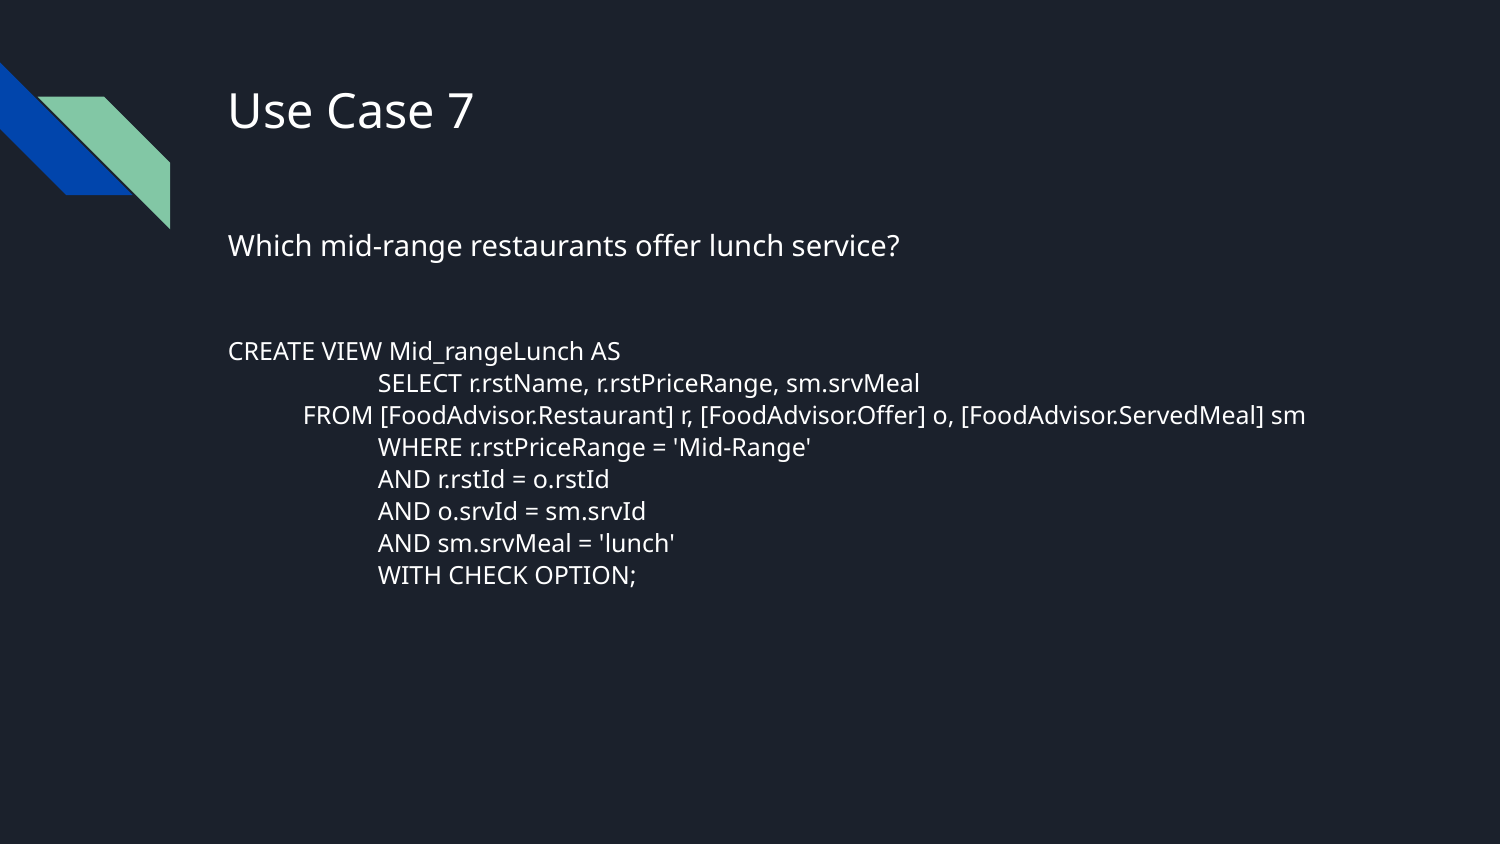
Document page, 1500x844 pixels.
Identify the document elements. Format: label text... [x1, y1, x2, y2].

title Use Case 7 [212, 64, 1368, 154]
list Which mid-range restaurants offer lunch service? CREATE VIEW Mid_rangeLunch AS SELECT r.rstName, r.rstPriceRange, sm.srvMeal FROM [FoodAdvisor.Restaurant] r, [FoodAdvisor.Offer] o, [FoodAdvisor.ServedMeal] sm WHERE r.rstPriceRange = 'Mid-Range' AND r.rstId = o.rstId AND o.srvId = sm.srvId AND sm.srvMeal = 'lunch' WITH CHECK OPTION; [212, 210, 1368, 688]
